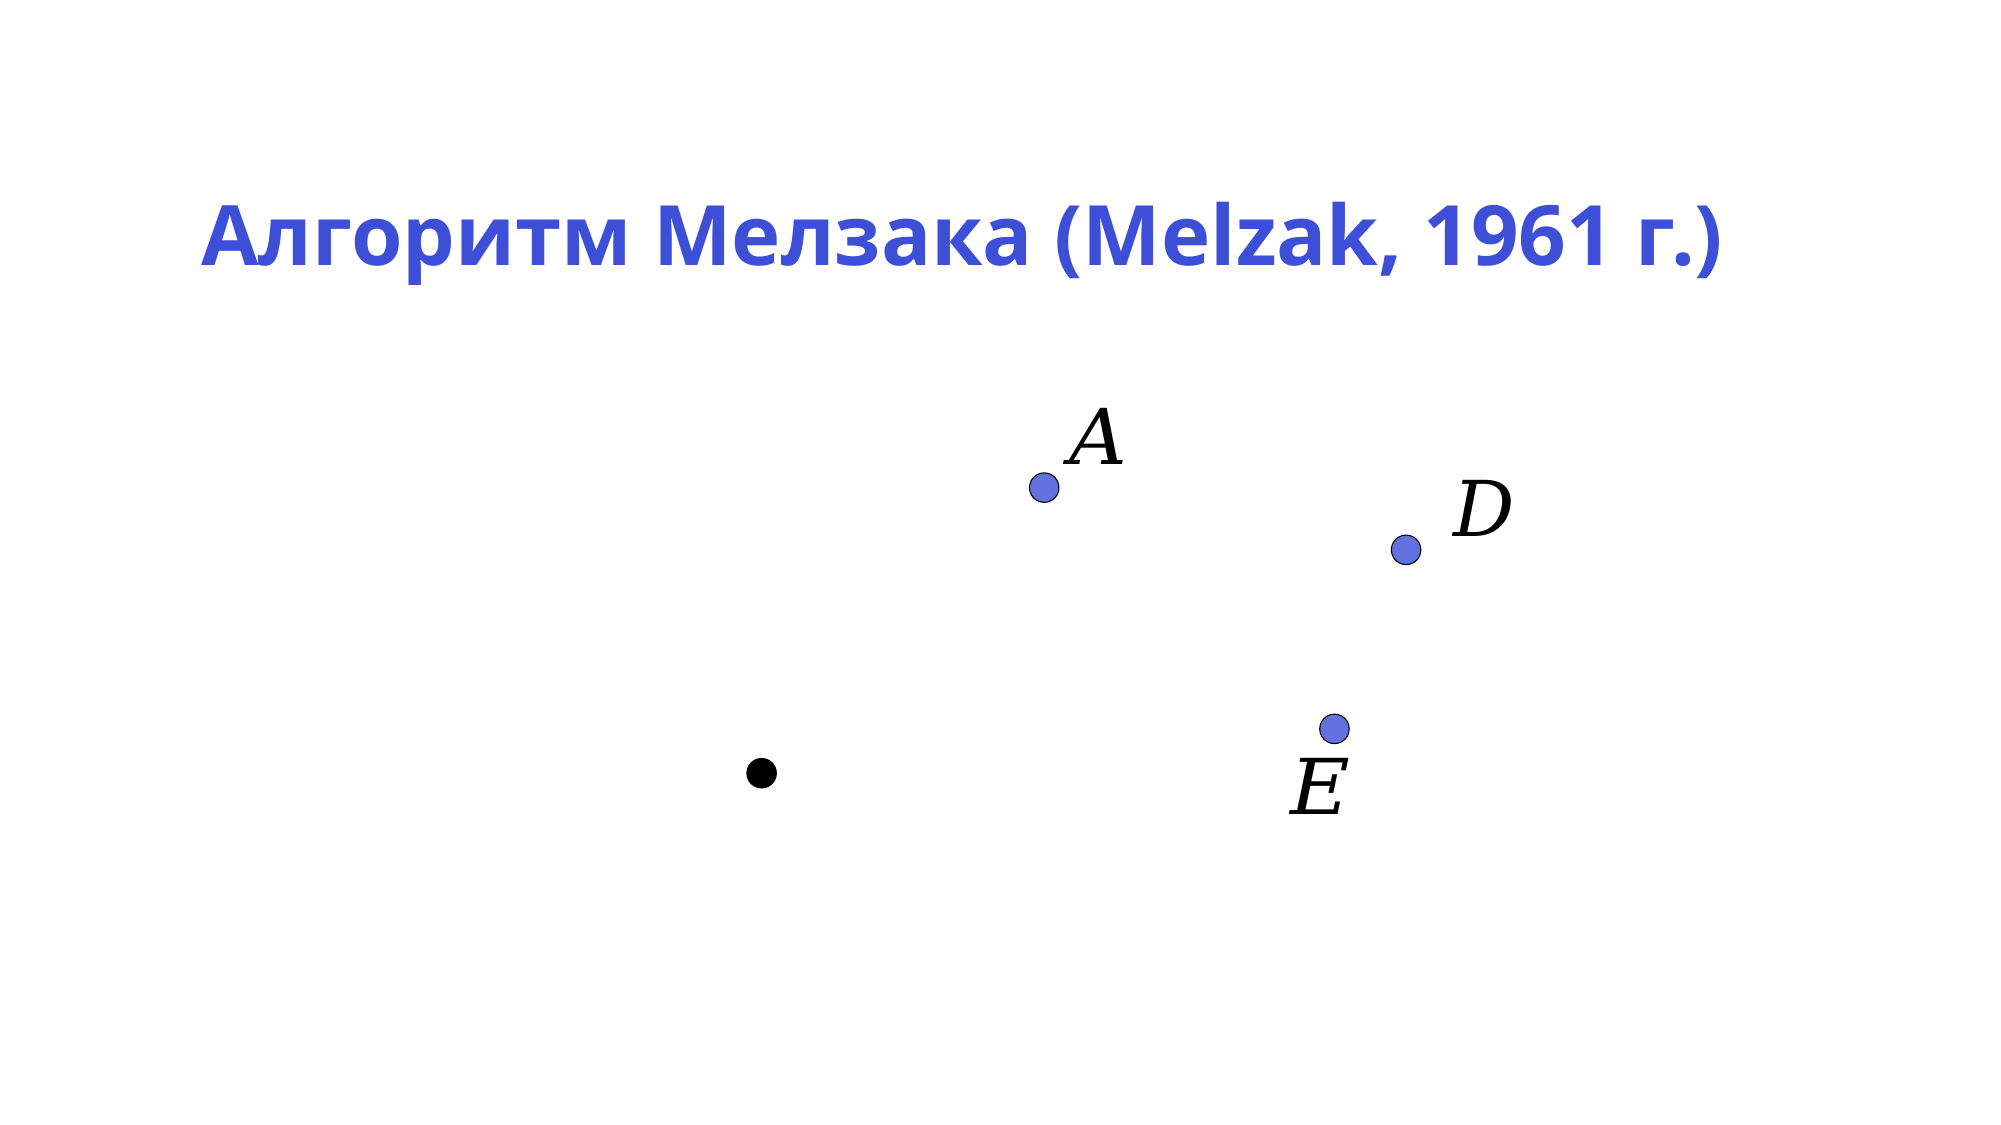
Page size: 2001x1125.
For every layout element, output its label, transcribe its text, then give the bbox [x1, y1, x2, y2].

text_box [1318, 713, 1351, 745]
text_box [1390, 534, 1422, 566]
text_box Алгоритм Мелзака (Melzak, 1961 г.) [186, 185, 1814, 306]
text_box [1028, 471, 1061, 504]
text_box [745, 757, 778, 790]
